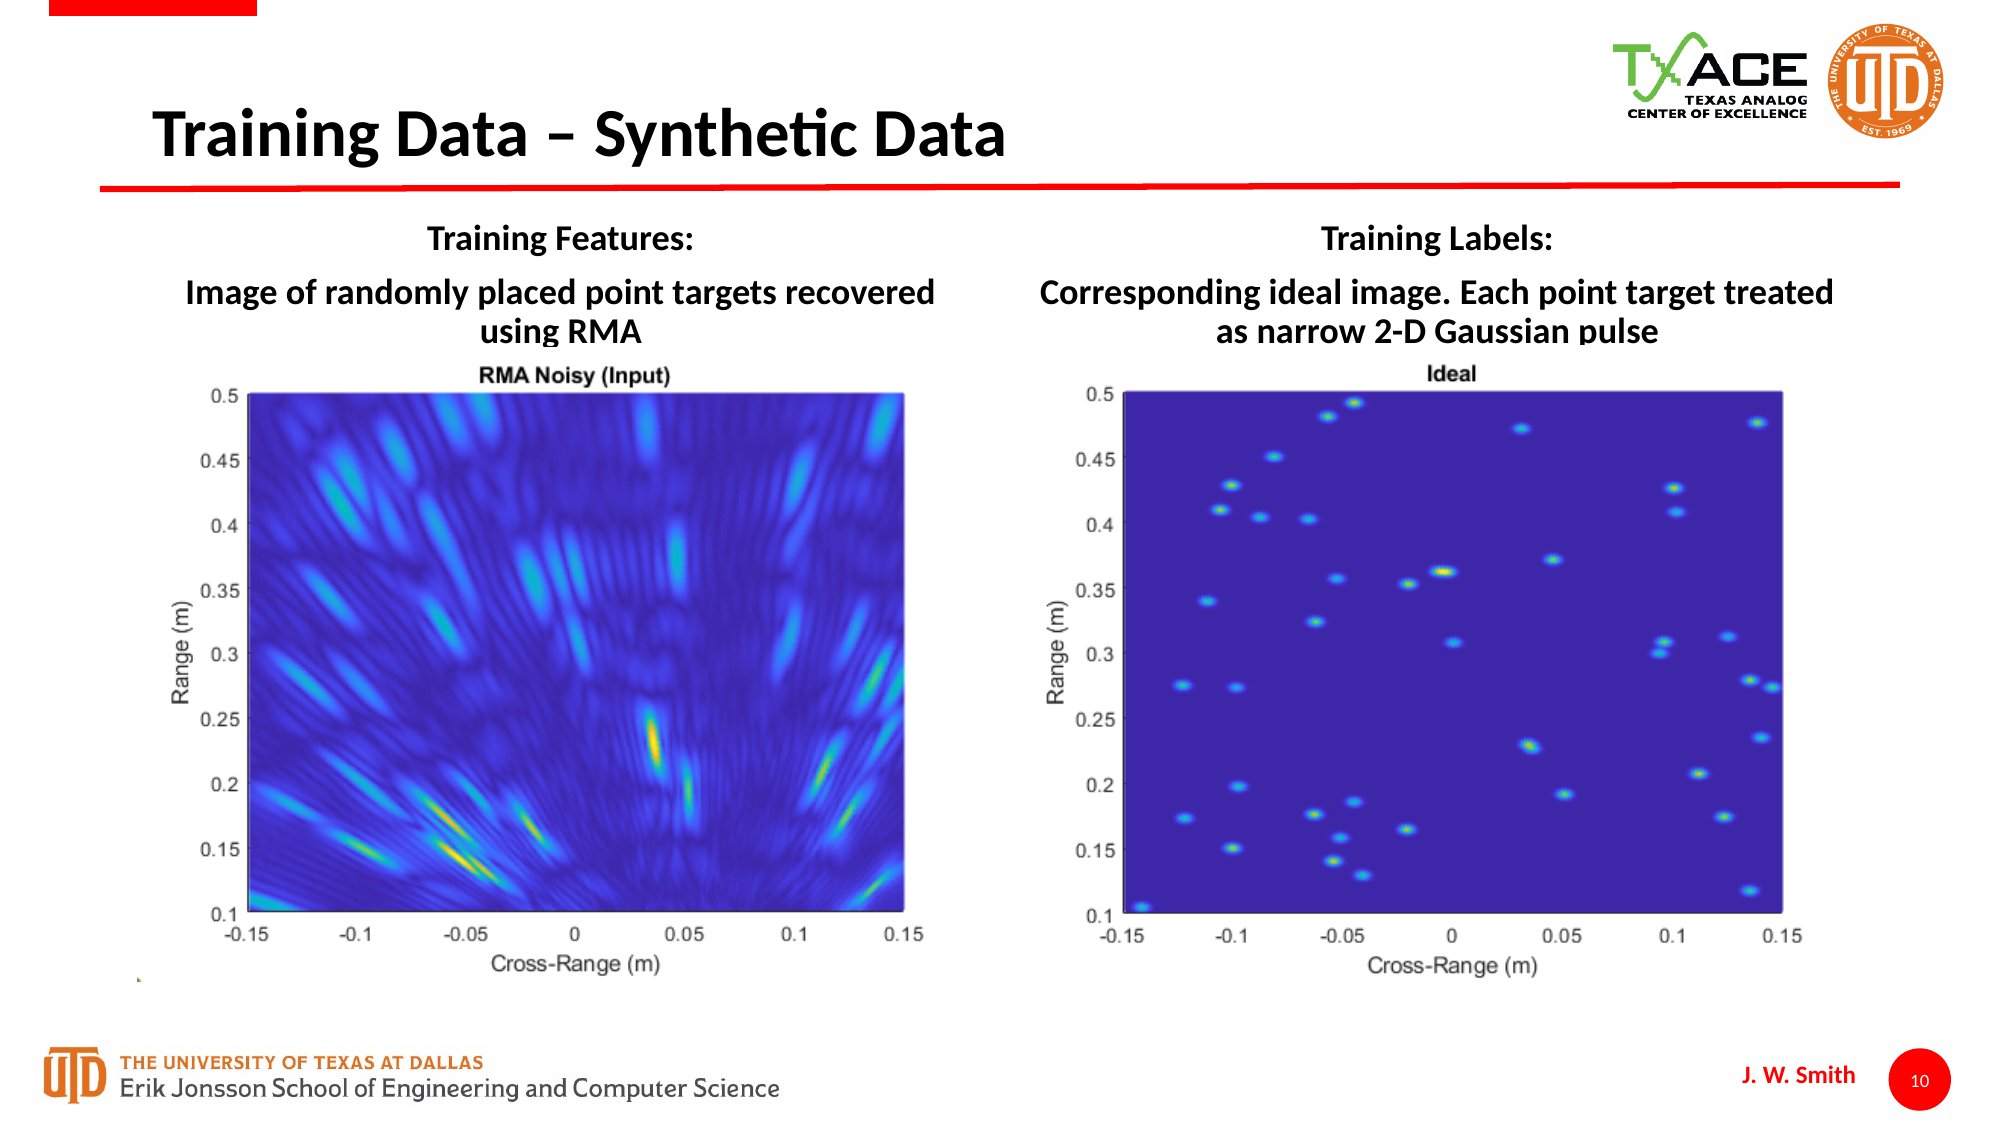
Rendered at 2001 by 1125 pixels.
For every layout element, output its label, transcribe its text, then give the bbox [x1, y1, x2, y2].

picture [1819, 15, 1952, 147]
picture [1613, 32, 1807, 59]
title Training Data – Synthetic Data [137, 59, 1863, 209]
list Training Features: Image of randomly placed point targets recovered using RMA [137, 211, 984, 347]
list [1012, 345, 1863, 984]
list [137, 347, 984, 982]
picture [16, 1045, 796, 1105]
list Training Labels: Corresponding ideal image. Each point target treated as narrow 2-D Gaussian pulse [1012, 211, 1863, 345]
